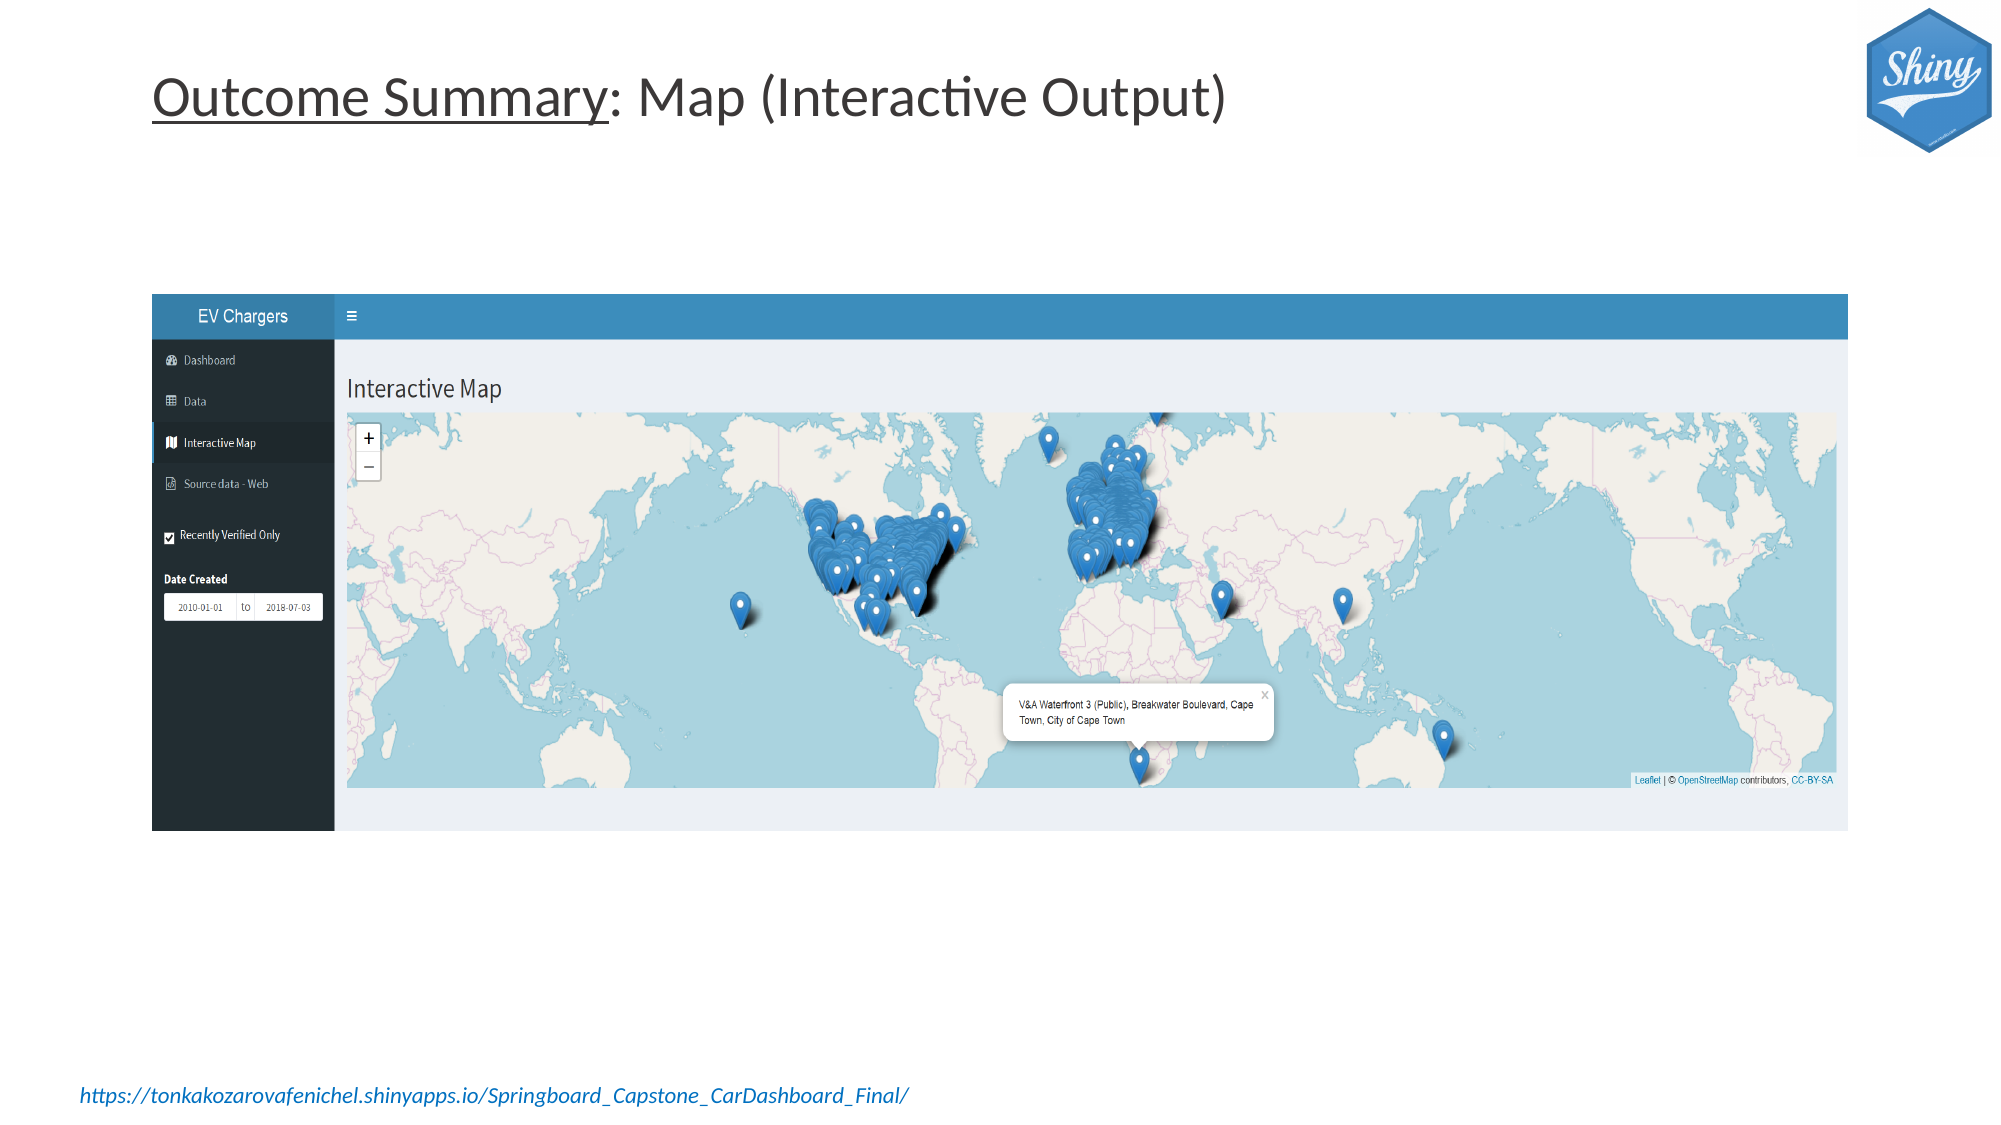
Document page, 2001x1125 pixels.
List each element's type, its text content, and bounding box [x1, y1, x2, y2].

picture [1857, 0, 2000, 157]
footer https://tonkakozarovafenichel.shinyapps.io/Springboard_Capstone_CarDashboard_Final/ [0, 1064, 990, 1125]
list Outcome Summary: Map (Interactive Output) [137, 59, 1863, 1014]
picture [151, 294, 1848, 831]
